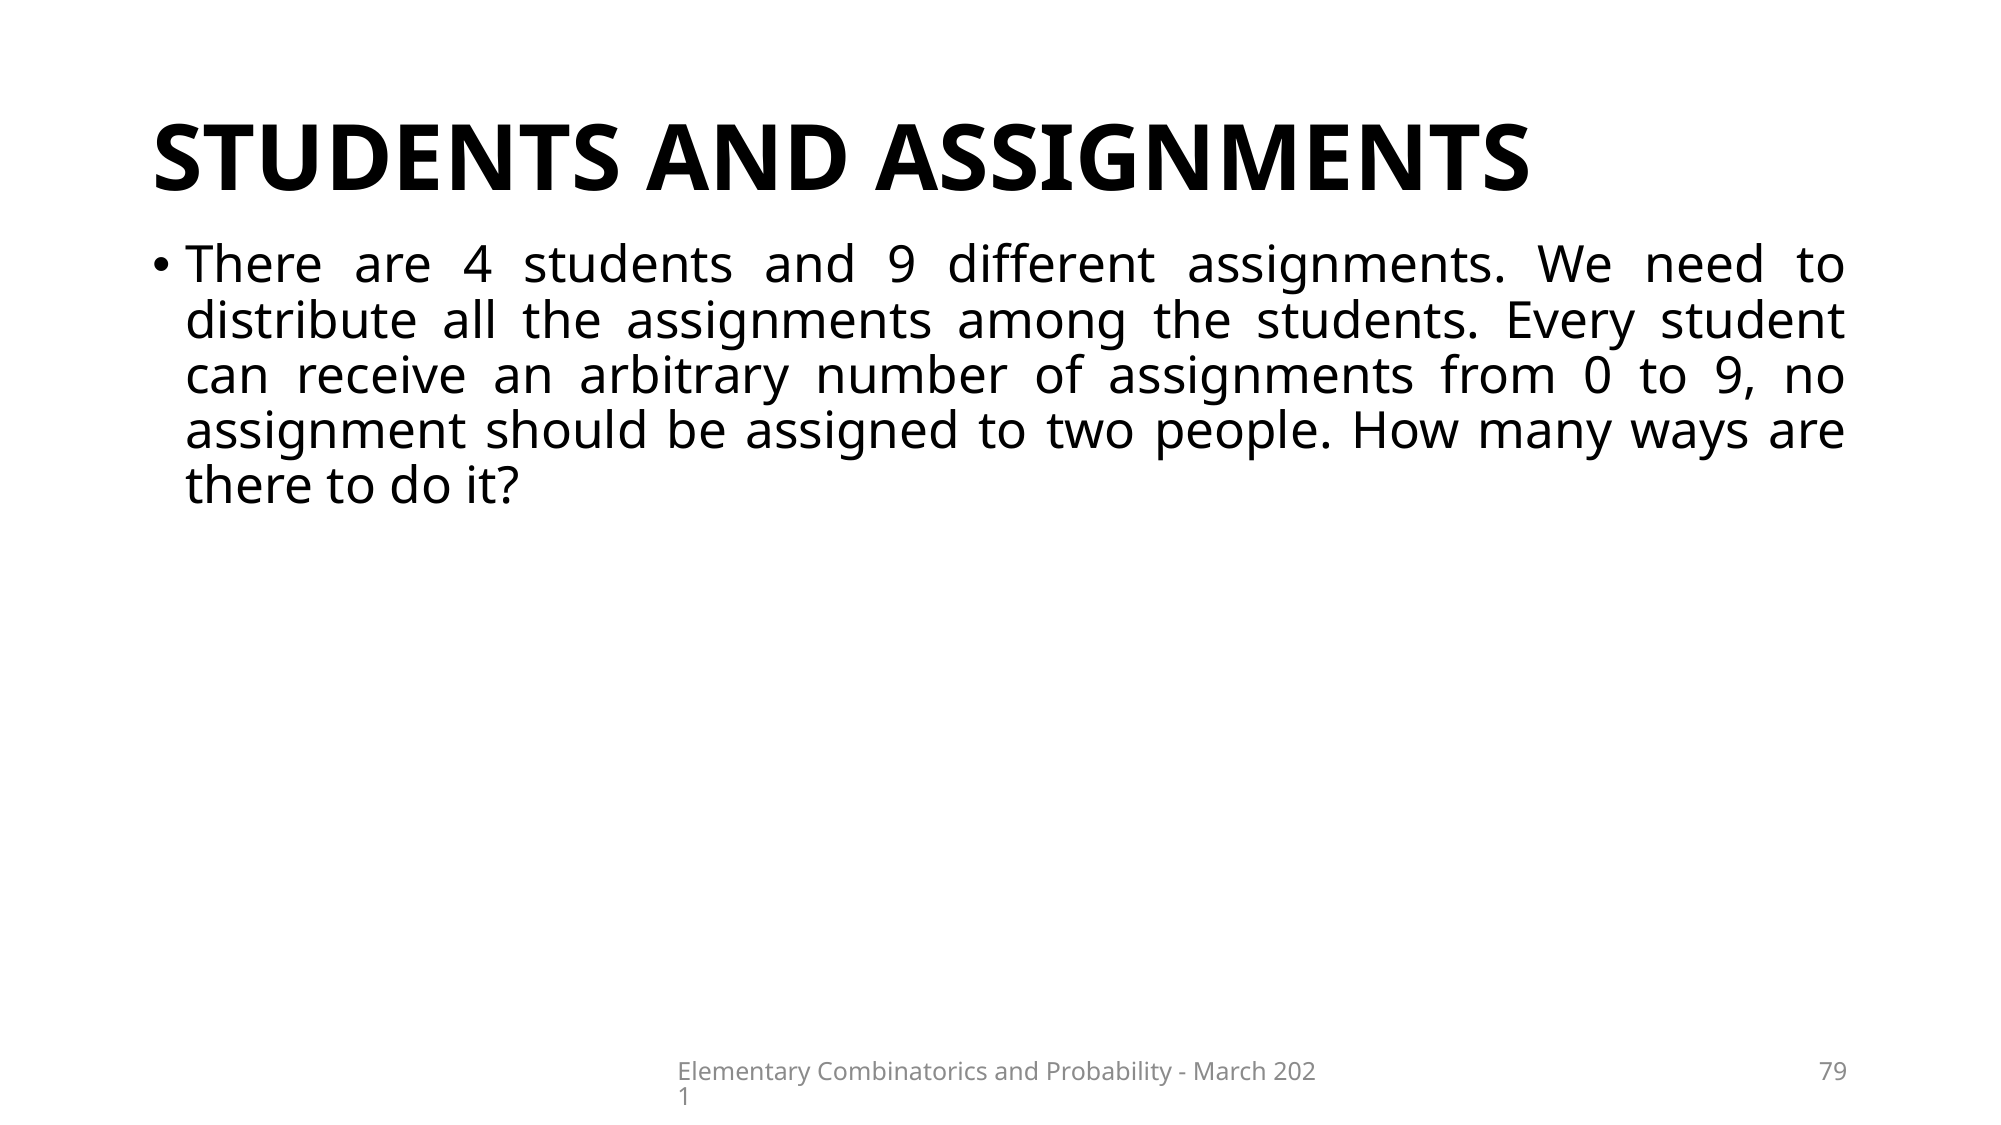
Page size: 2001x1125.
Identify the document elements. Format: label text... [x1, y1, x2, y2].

footer Elementary Combinatorics and Probability - March 2021 [662, 1042, 1338, 1103]
slide_number 79 [1412, 1042, 1863, 1103]
title STUDENTS and assignments [137, 52, 1863, 270]
